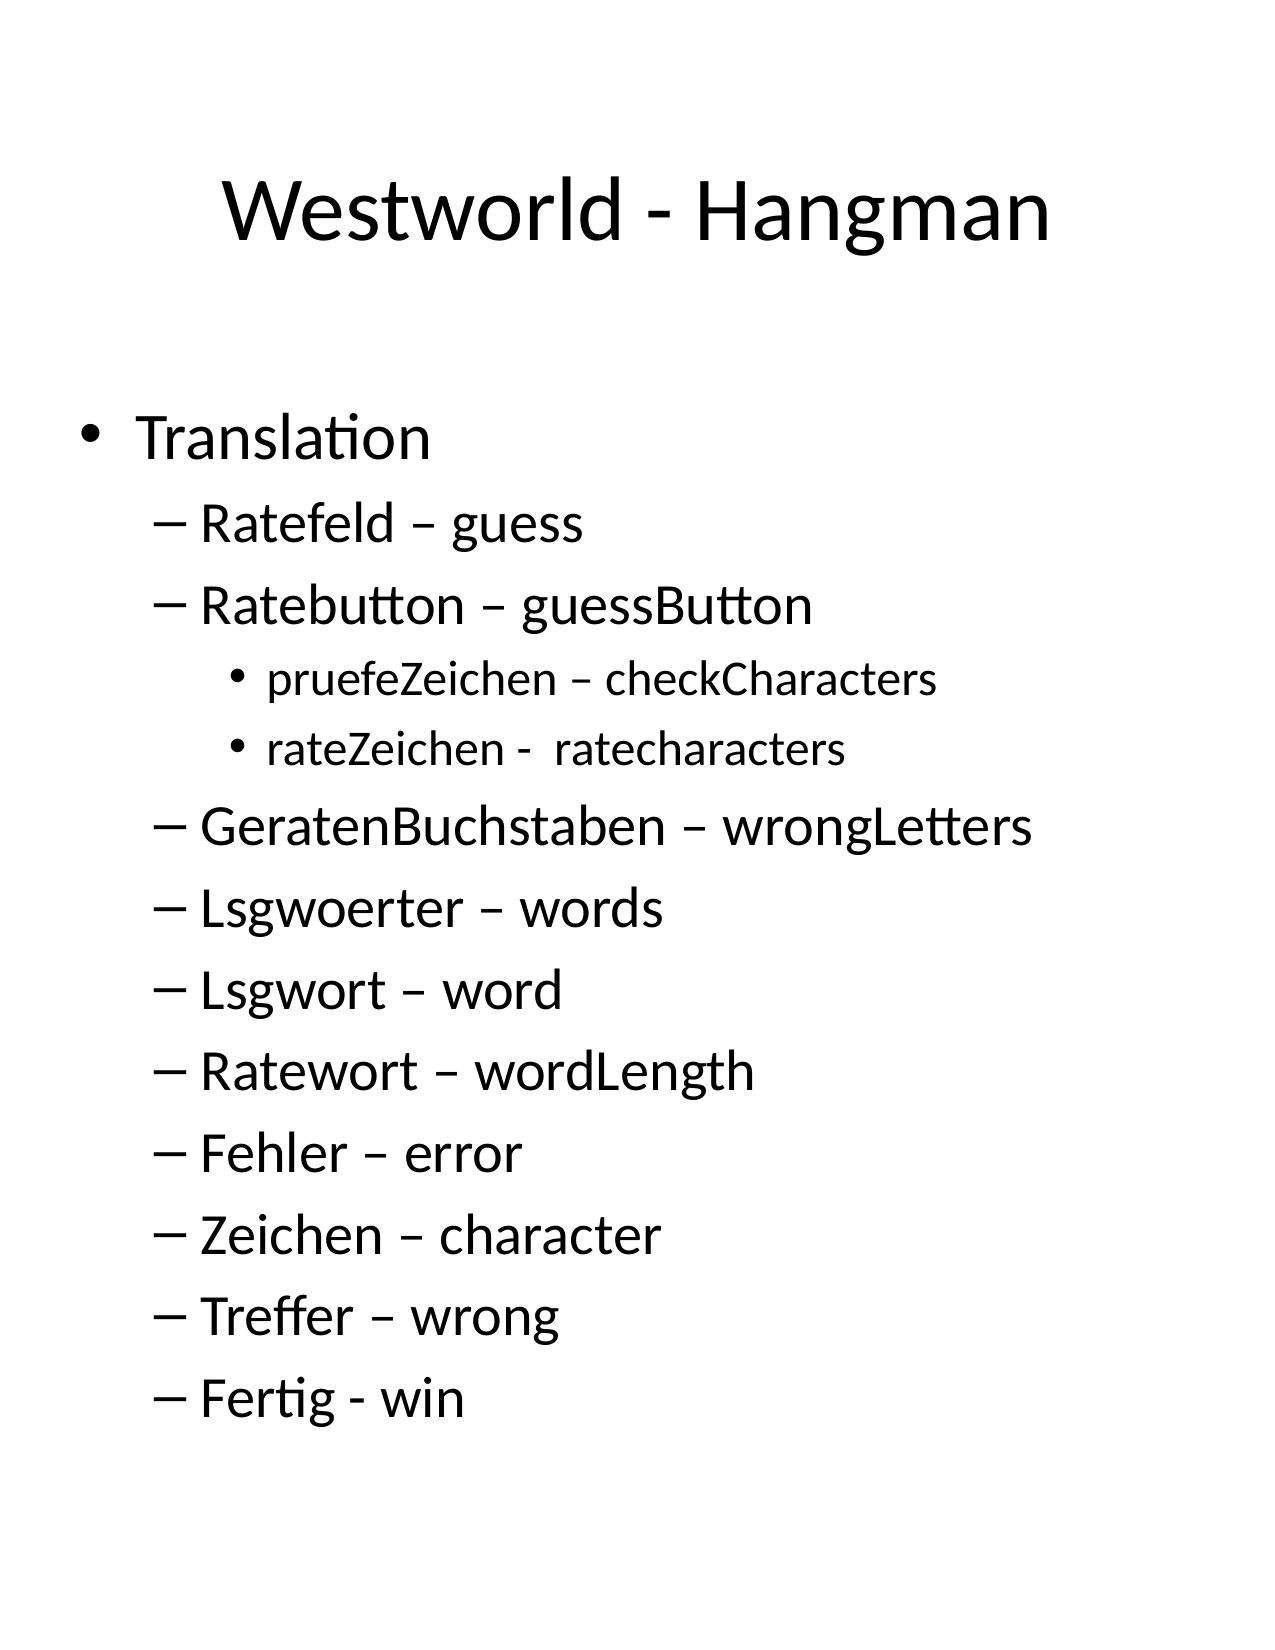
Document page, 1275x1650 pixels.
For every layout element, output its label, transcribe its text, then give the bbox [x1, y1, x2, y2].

title Westworld - Hangman [63, 66, 1212, 342]
list Translation Ratefeld – guess Ratebutton – guessButton pruefeZeichen – checkCharacters rateZeichen - ratecharacters GeratenBuchstaben – wrongLetters Lsgwoerter – words Lsgwort – word Ratewort – wordLength Fehler – error Zeichen – character Treffer – wrong Fertig - win [63, 384, 1212, 1474]
